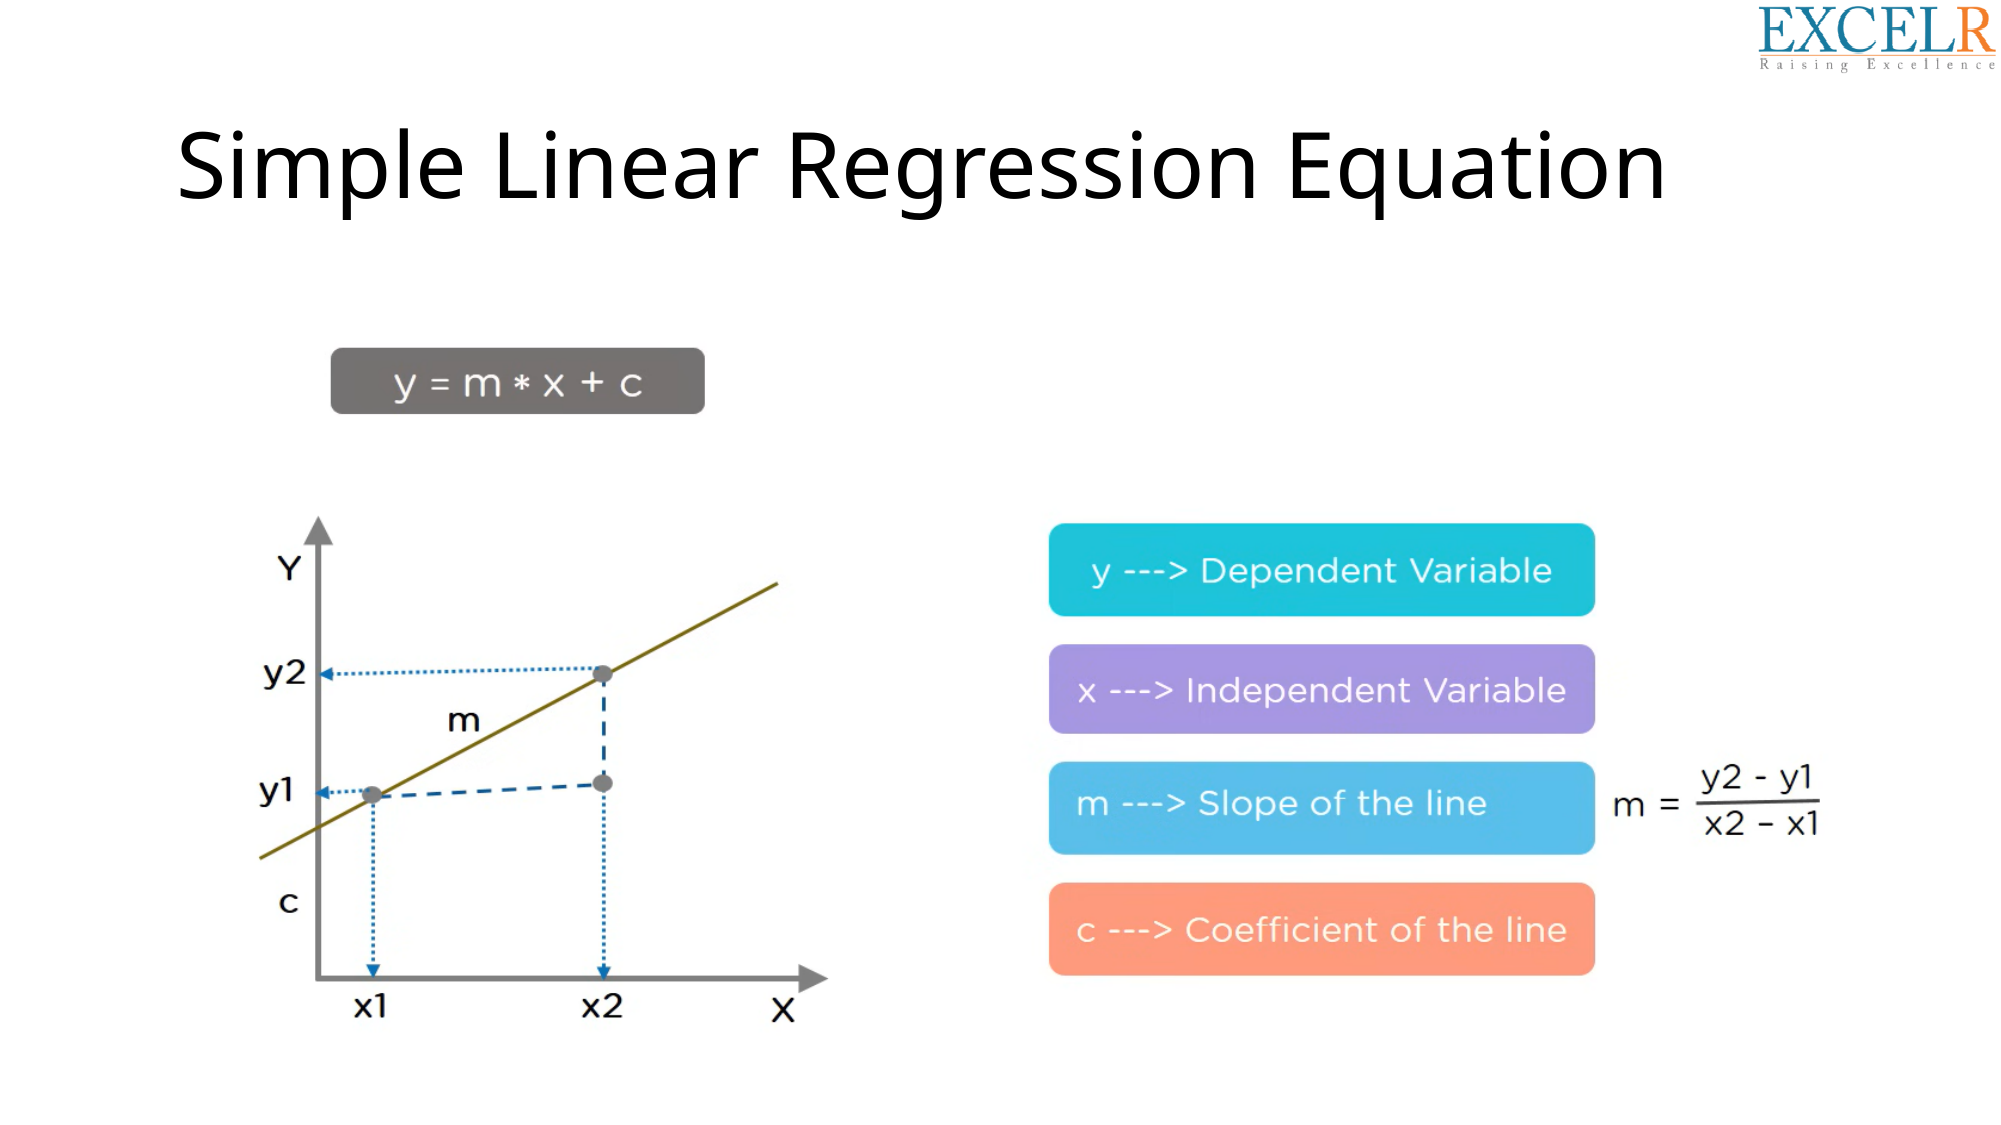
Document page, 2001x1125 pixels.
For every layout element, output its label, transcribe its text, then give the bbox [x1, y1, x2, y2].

title Simple Linear Regression Equation [137, 59, 1863, 278]
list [105, 299, 1863, 1085]
picture [1756, 0, 2000, 78]
